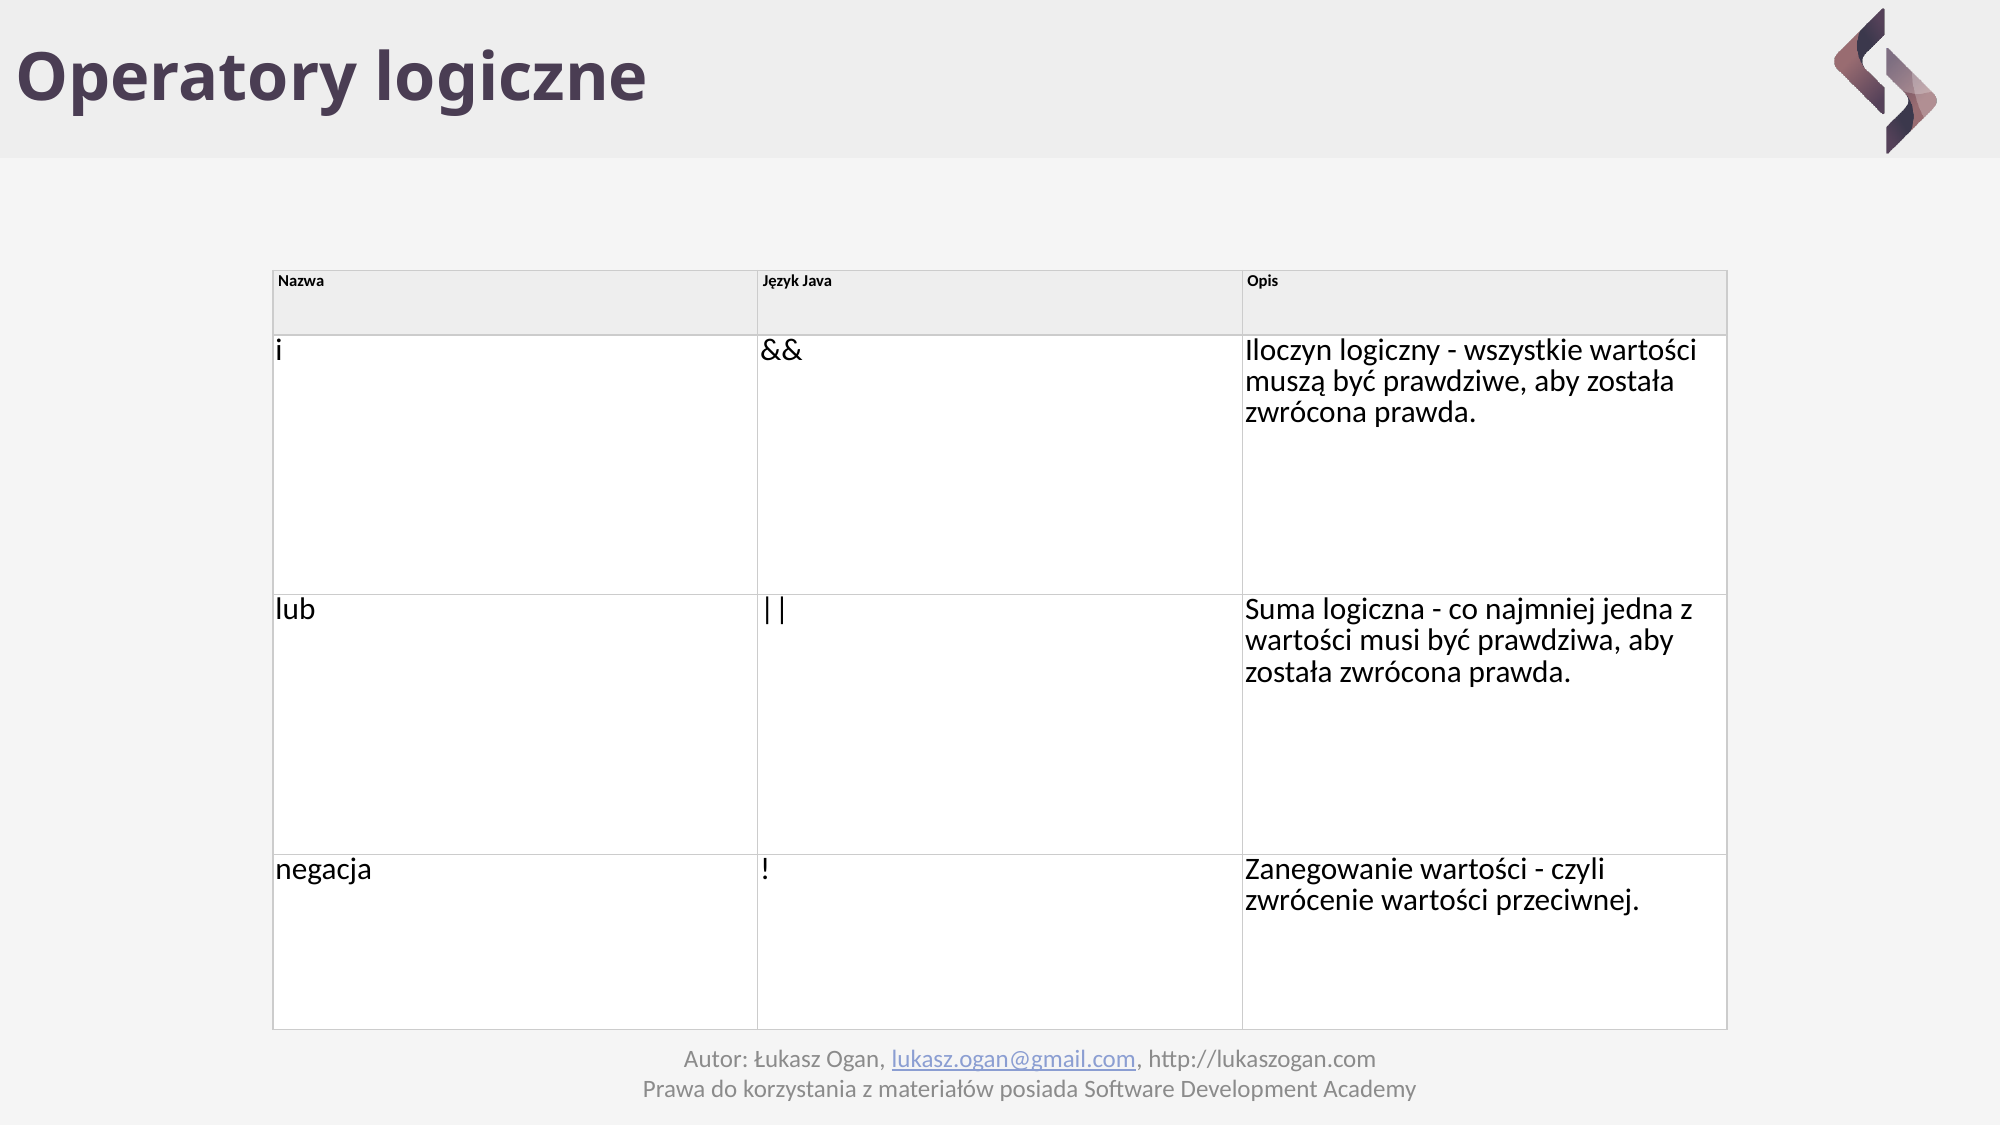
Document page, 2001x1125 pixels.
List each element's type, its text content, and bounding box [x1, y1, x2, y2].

table_header Nazwa [274, 271, 757, 334]
table_cell Suma logiczna - co najmniej jedna z wartości musi być prawdziwa, aby została zwrócona prawda. [1243, 595, 1726, 854]
table_cell negacja [274, 855, 757, 1029]
footer Autor: Łukasz Ogan, lukasz.ogan@gmail.com, http://lukaszogan.com Prawa do korzystania z materiałów posiada Software Development Academy [556, 1042, 1505, 1103]
table_cell lub [274, 595, 757, 854]
table_cell && [758, 336, 1242, 594]
table_header Język Java [758, 271, 1242, 334]
table_cell ! [758, 855, 1242, 1029]
picture [1787, 0, 2001, 166]
table_cell i [274, 336, 757, 594]
table_cell || [758, 595, 1242, 854]
title Operatory logiczne [0, 0, 1788, 158]
table_cell Zanegowanie wartości - czyli zwrócenie wartości przeciwnej. [1243, 855, 1726, 1029]
table_header Opis [1243, 271, 1726, 334]
table_cell Iloczyn logiczny - wszystkie wartości muszą być prawdziwe, aby została zwrócona prawda. [1243, 336, 1726, 594]
